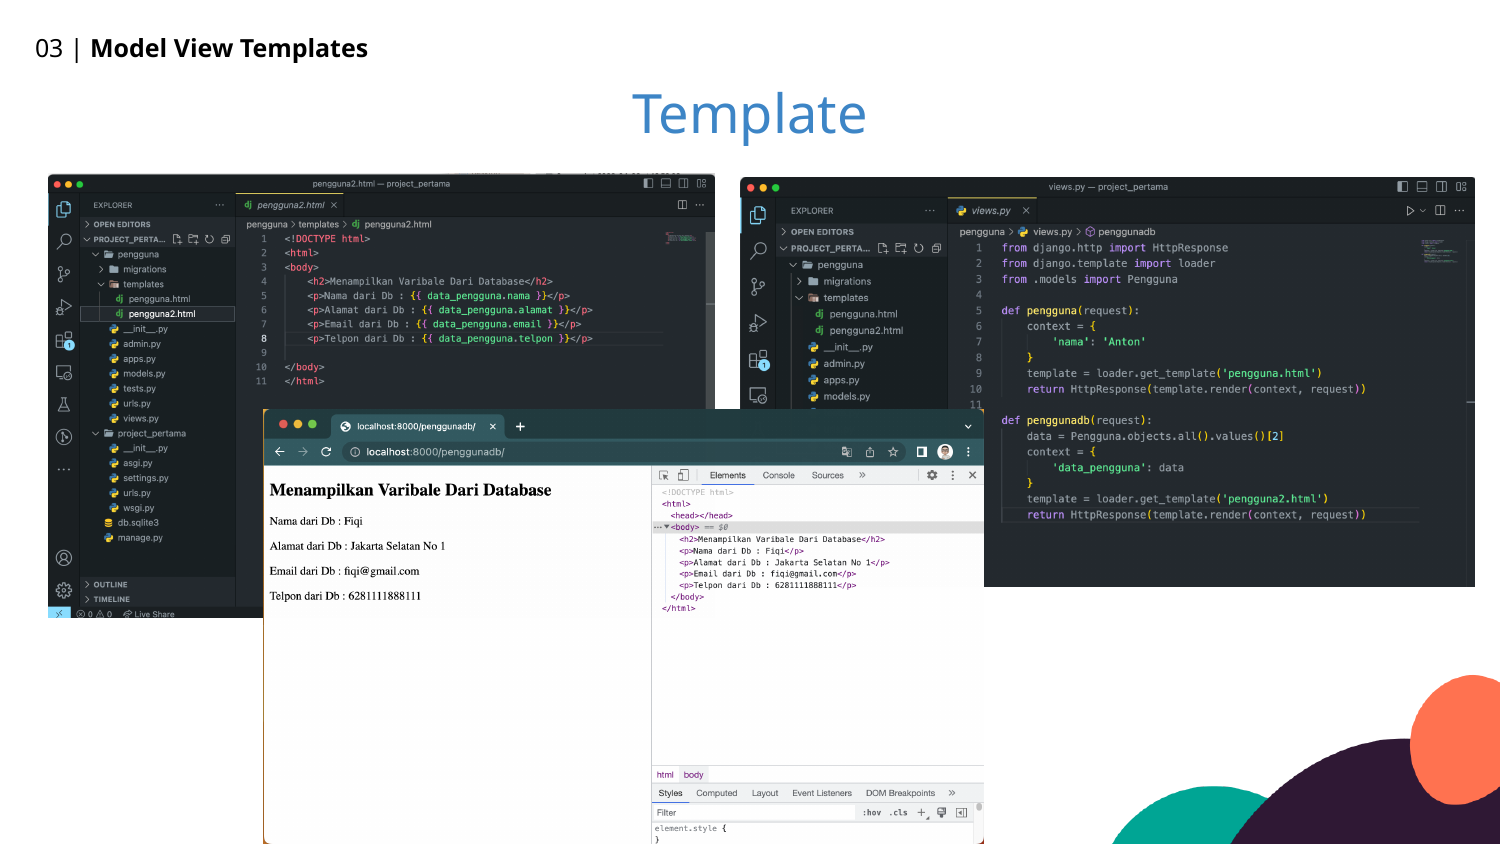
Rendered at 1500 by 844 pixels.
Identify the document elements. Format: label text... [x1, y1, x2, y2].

picture [0, 0, 1500, 844]
text_box Template [242, 83, 1258, 153]
text_box 03 | Model View Templates [19, 10, 549, 86]
